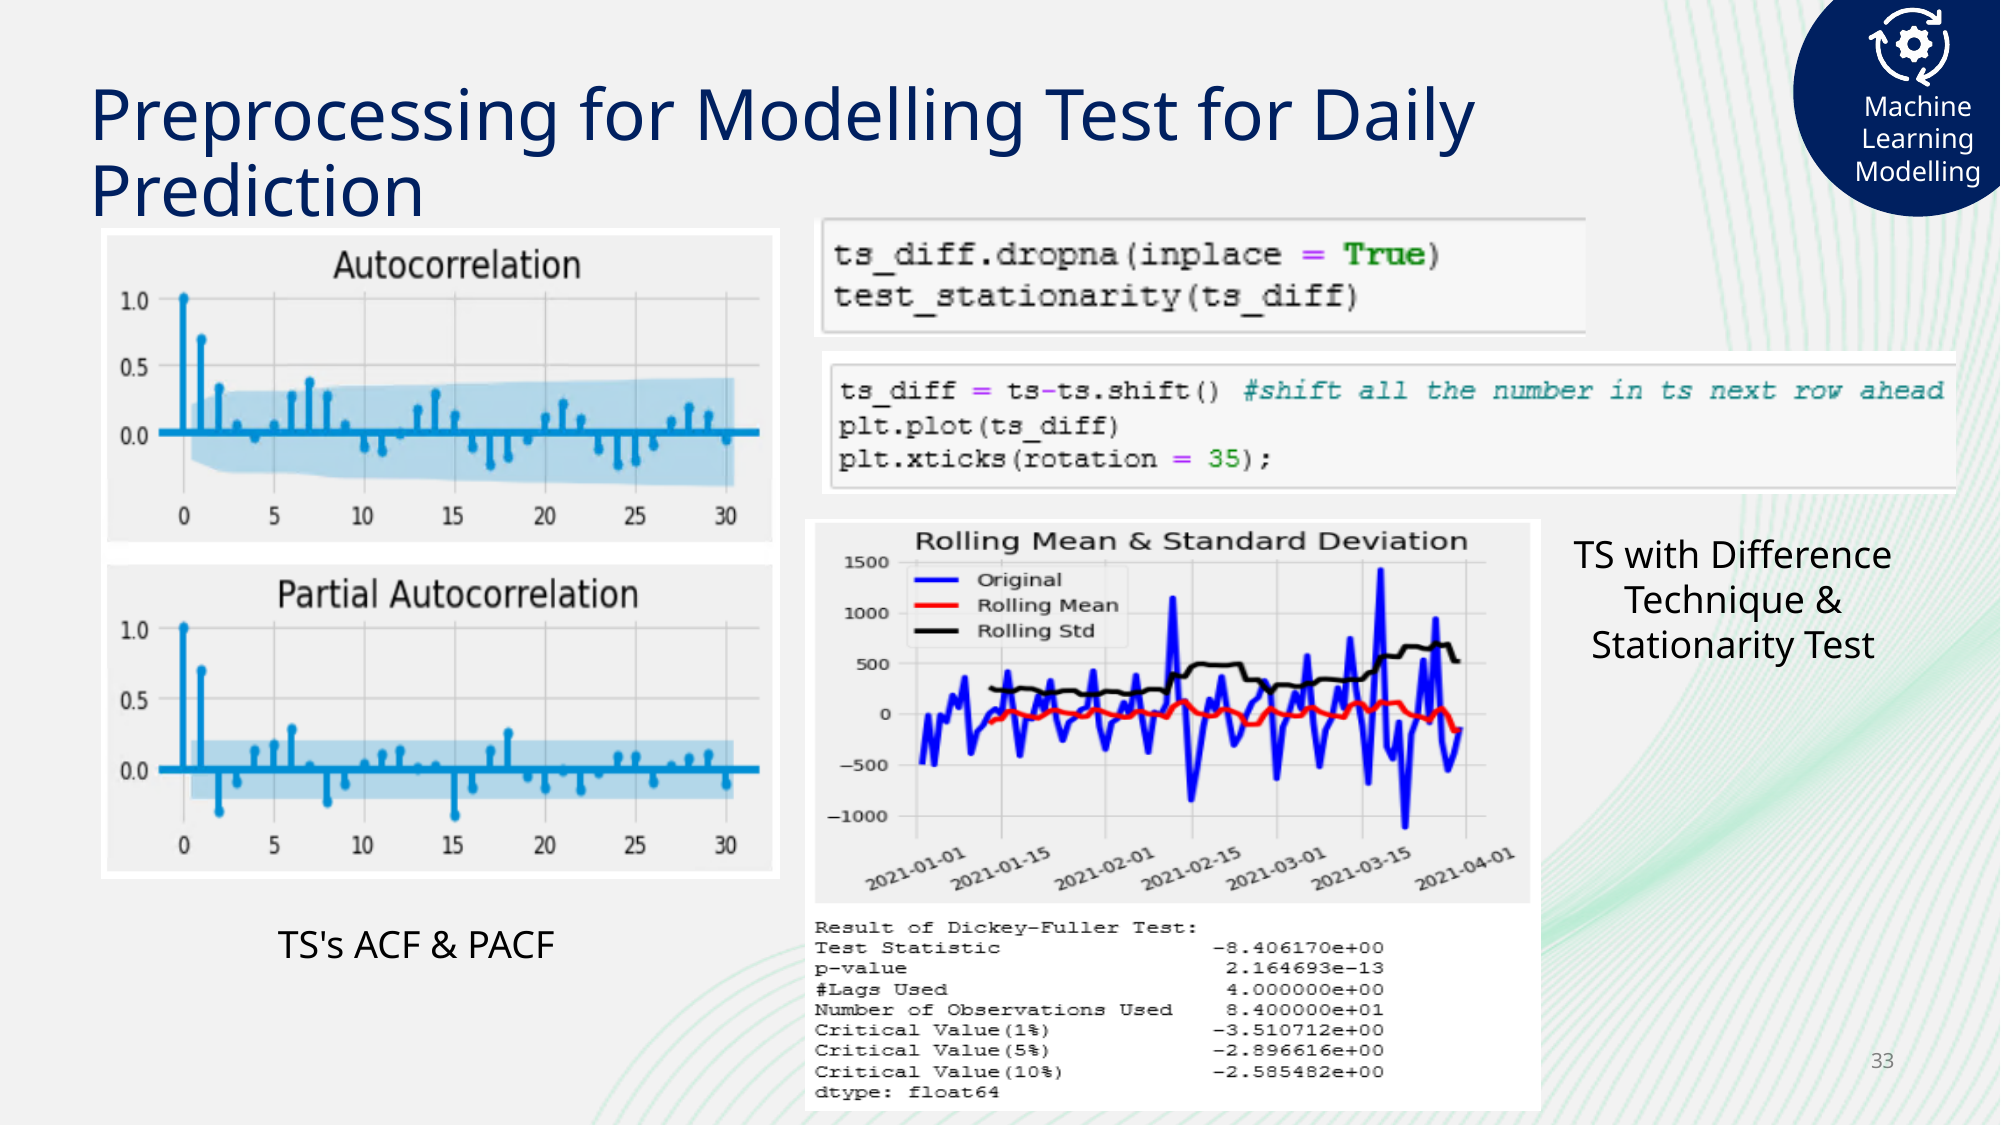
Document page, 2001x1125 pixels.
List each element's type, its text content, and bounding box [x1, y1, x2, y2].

title Preprocessing for Modelling Test for Daily Prediction [89, 78, 1773, 178]
text_box TS with Difference Technique & Stationarity Test [1541, 522, 1927, 674]
picture [101, 0, 2001, 1125]
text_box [1793, 0, 2000, 217]
text_box TS's ACF & PACF [262, 913, 714, 974]
